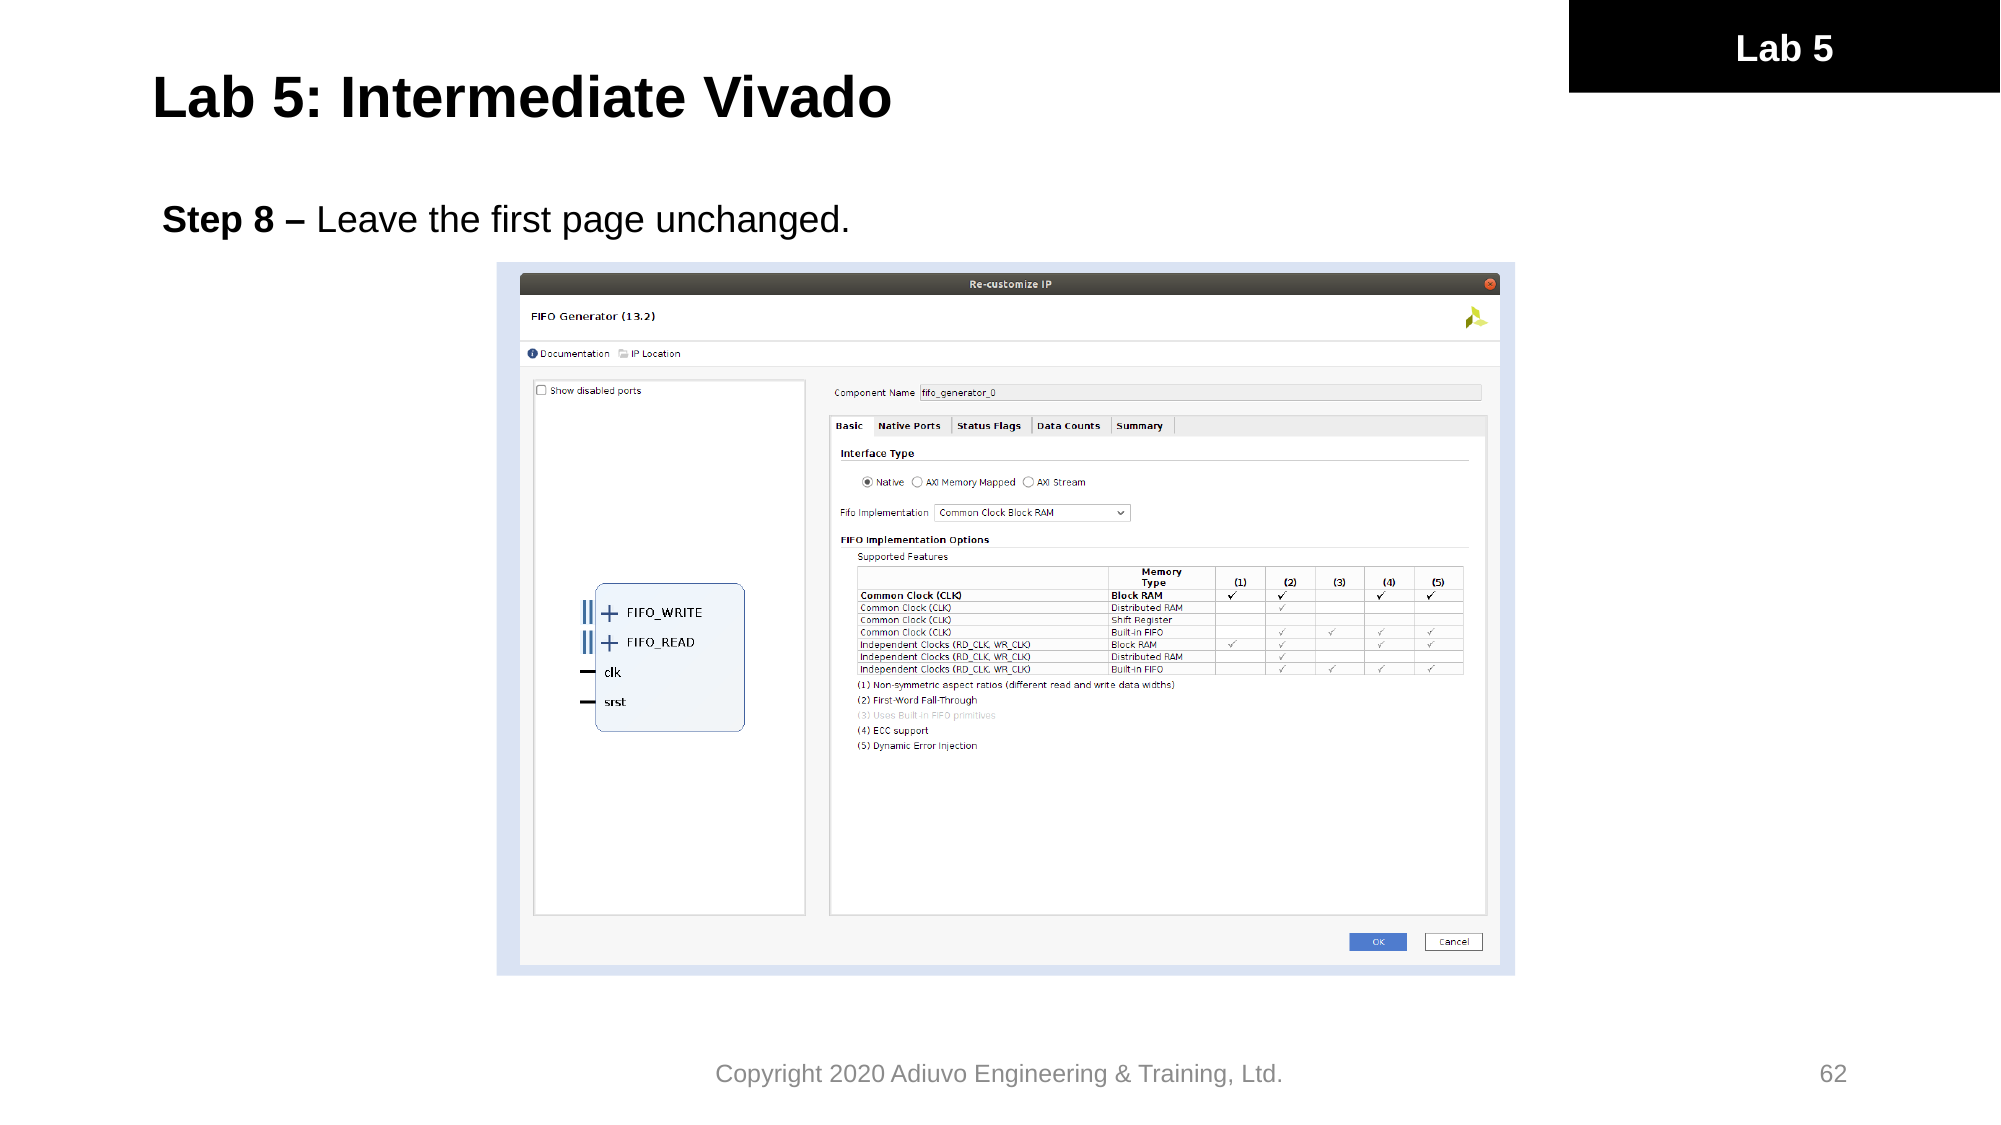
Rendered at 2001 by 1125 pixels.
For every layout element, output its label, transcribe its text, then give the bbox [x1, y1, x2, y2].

footer Copyright 2020 Adiuvo Engineering & Training, Ltd. [662, 1042, 1338, 1103]
text_box Step 8 – Leave the first page unchanged. [147, 187, 1873, 338]
text_box [496, 338, 1516, 977]
picture [520, 273, 1500, 965]
slide_number 62 [1412, 1042, 1863, 1103]
title Lab 5: Intermediate Vivado [137, 59, 1863, 153]
text_box Lab 5 [1568, 0, 2000, 94]
